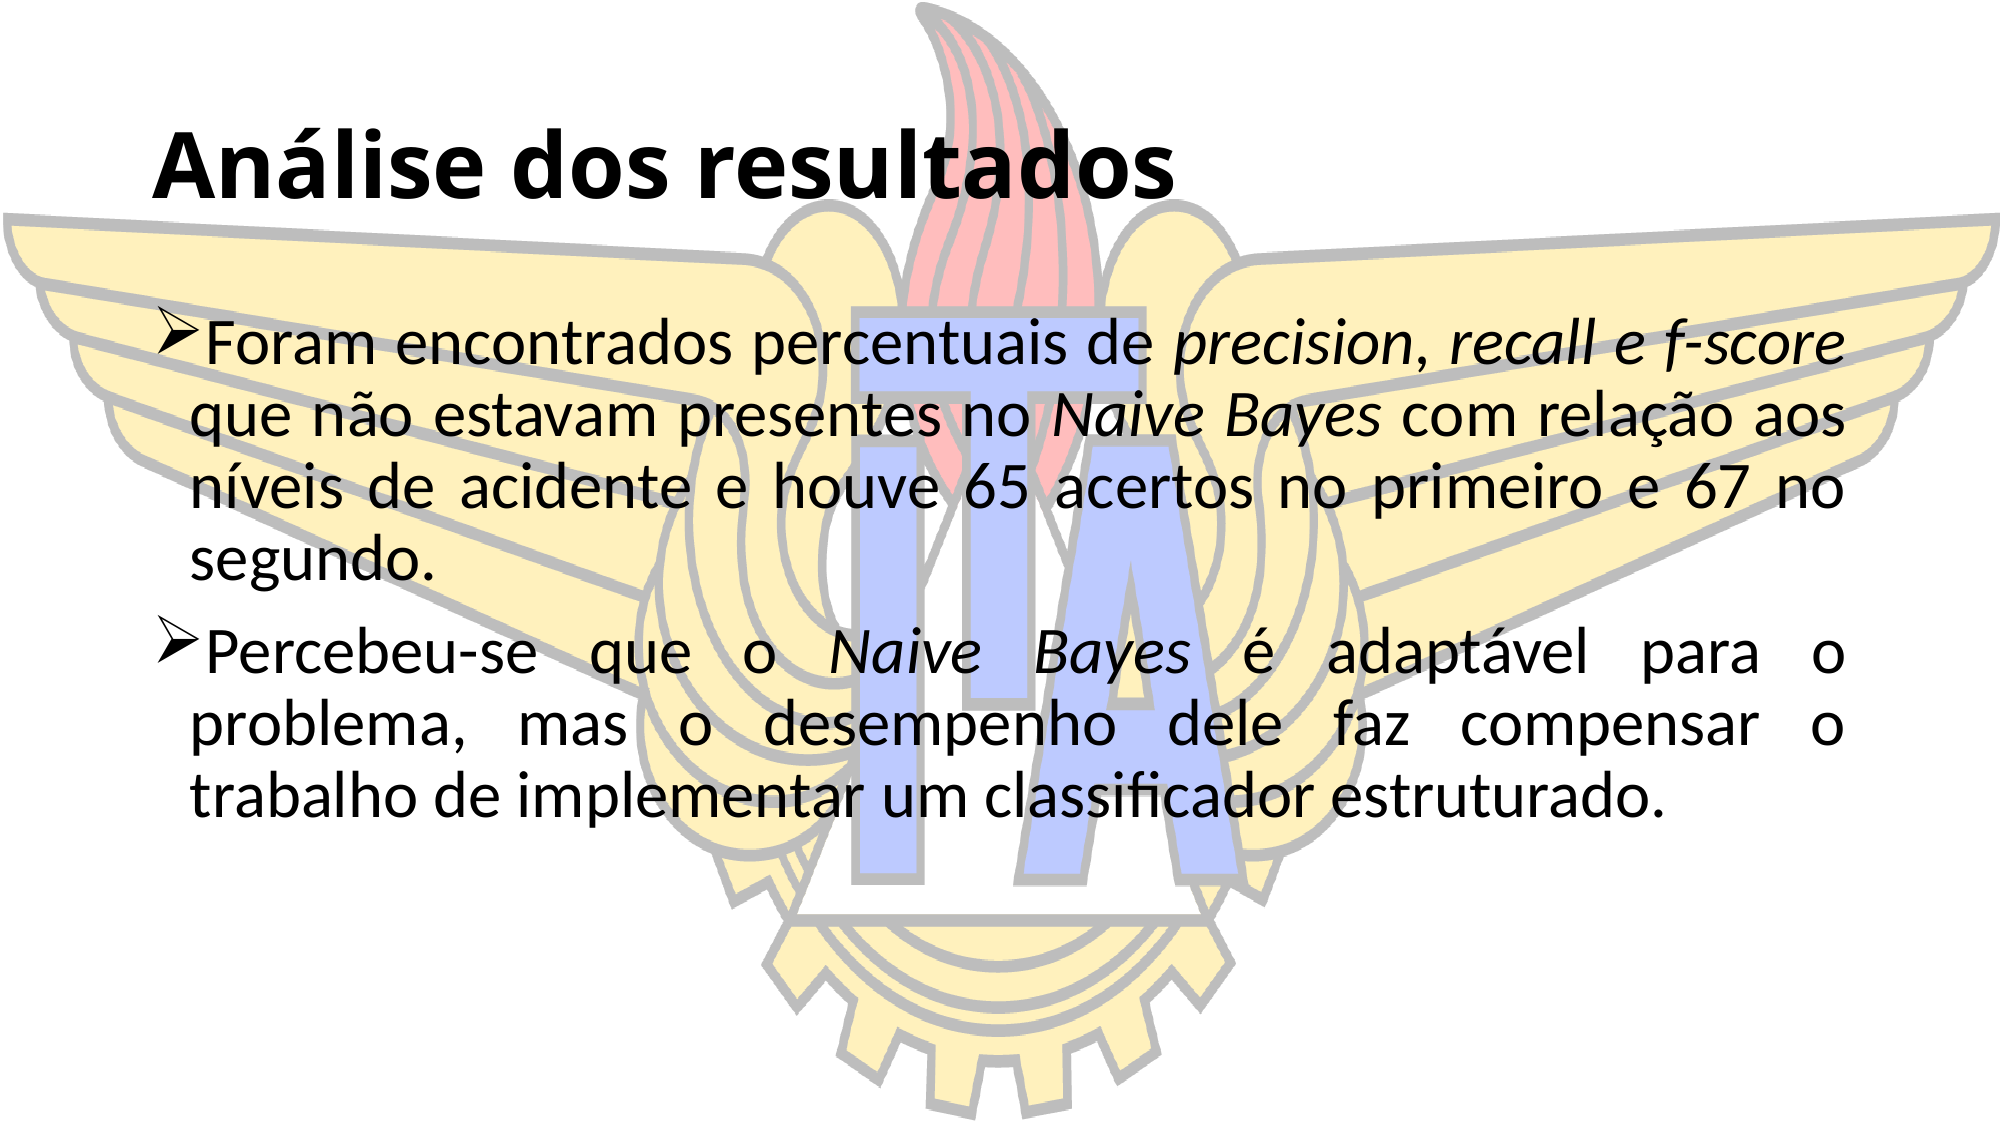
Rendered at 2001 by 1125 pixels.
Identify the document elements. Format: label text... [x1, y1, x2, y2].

title Análise dos resultados [137, 59, 1863, 278]
list Foram encontrados percentuais de precision, recall e f-score que não estavam presentes no Naive Bayes com relação aos níveis de acidente e houve 65 acertos no primeiro e 67 no segundo. Percebeu-se que o Naive Bayes é adaptável para o problema, mas o desempenho dele faz compensar o trabalho de implementar um classificador estruturado. [137, 299, 1863, 1014]
